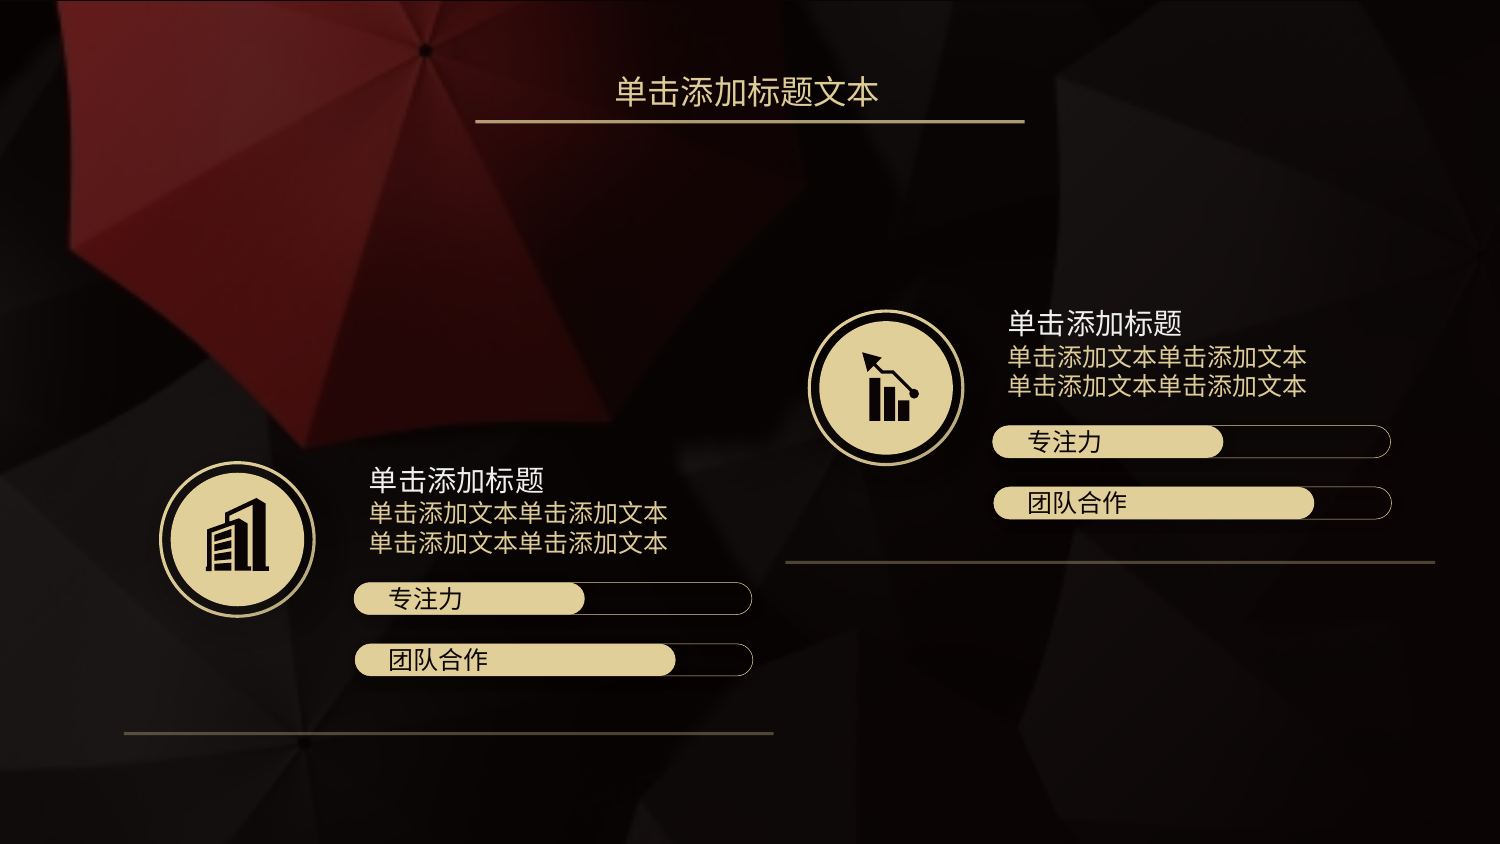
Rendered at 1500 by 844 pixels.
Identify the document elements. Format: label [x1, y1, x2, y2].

text_box [353, 577, 585, 620]
text_box [0, 0, 1500, 844]
text_box [354, 638, 676, 681]
text_box [993, 481, 1105, 524]
text_box [160, 462, 315, 617]
text_box [992, 420, 1105, 463]
text_box [809, 310, 964, 465]
text_box [1115, 420, 1224, 463]
text_box [1115, 481, 1315, 524]
